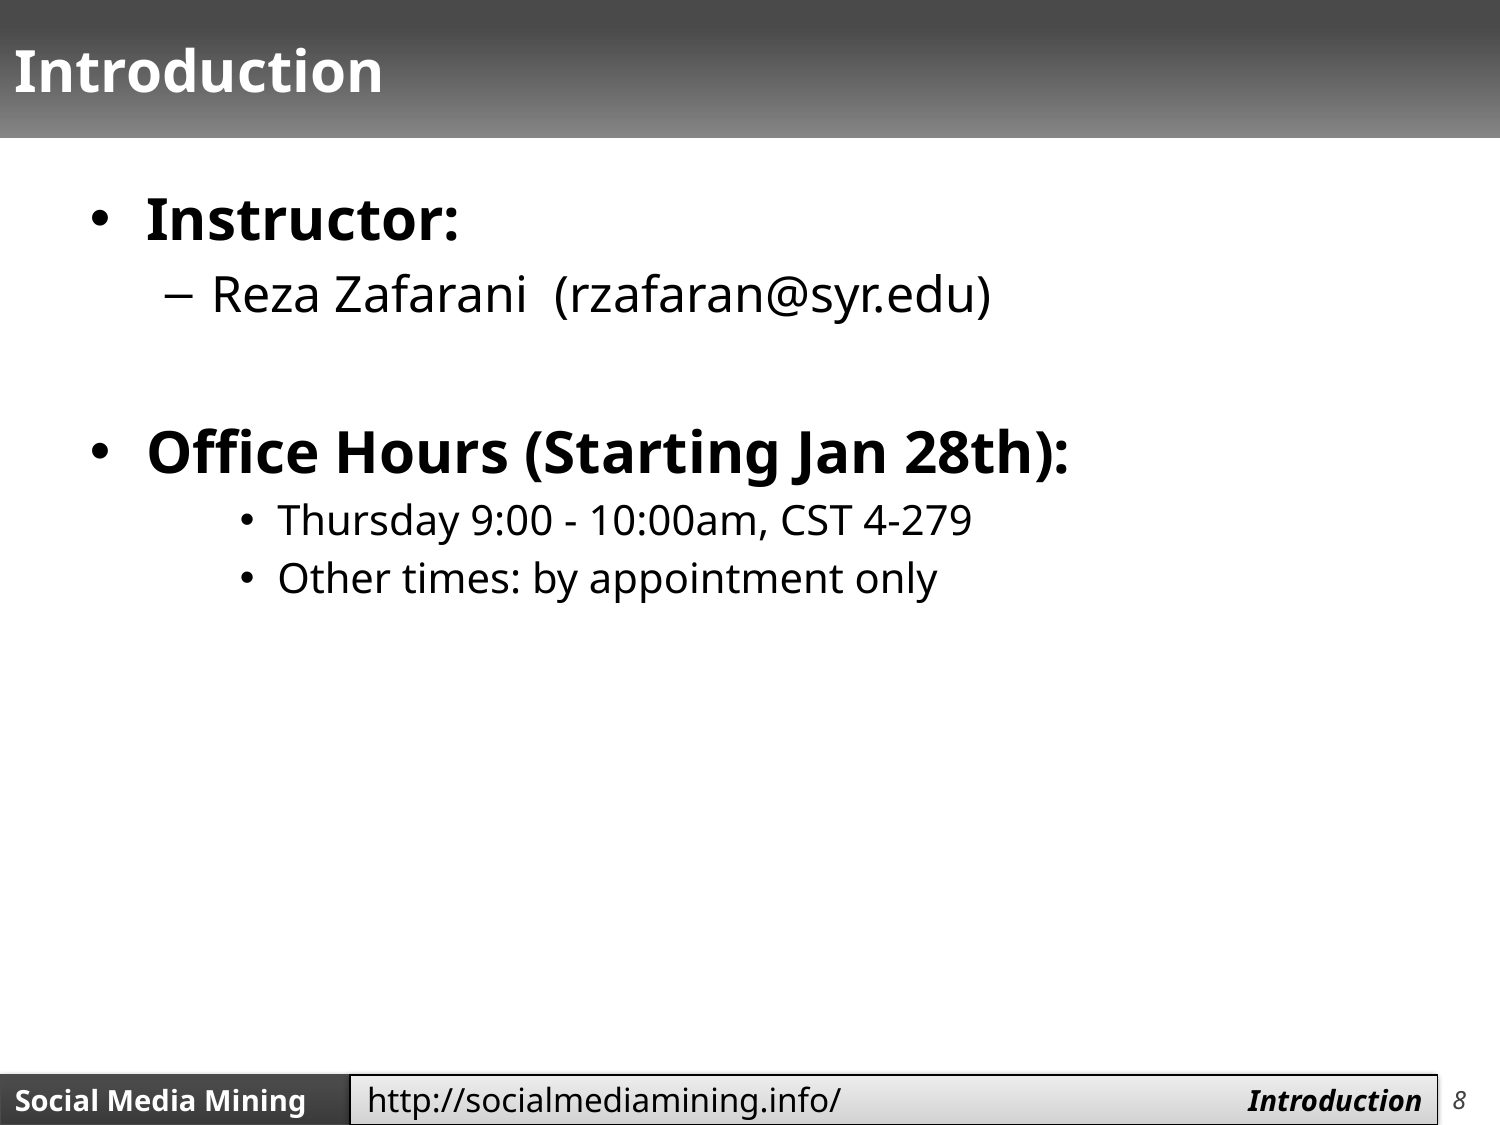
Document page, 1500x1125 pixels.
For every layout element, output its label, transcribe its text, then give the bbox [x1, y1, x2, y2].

list Instructor: Reza Zafarani (rzafaran@syr.edu) Office Hours (Starting Jan 28th): Thursday 9:00 - 10:00am, CST 4-279 Other times: by appointment only [75, 174, 1425, 1048]
title Introduction [0, 0, 1500, 138]
